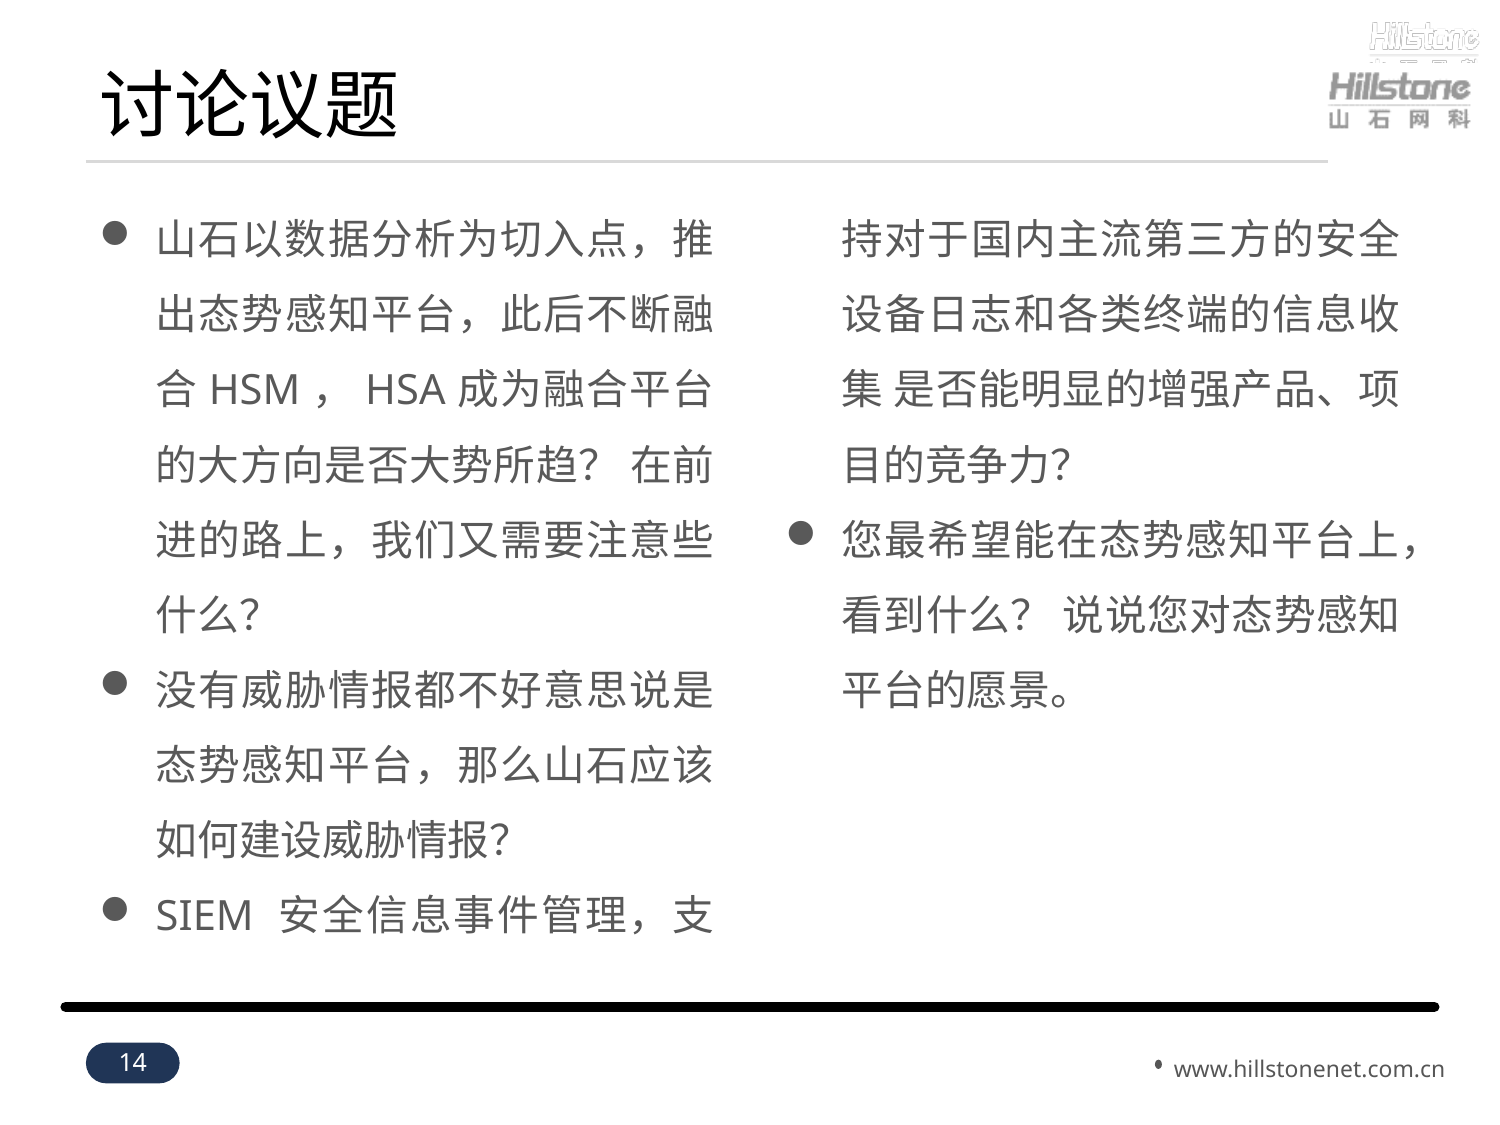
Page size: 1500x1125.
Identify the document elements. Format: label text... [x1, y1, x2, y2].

title 讨论议题 [84, 59, 1397, 157]
picture [1363, 13, 1483, 135]
list 山石以数据分析为切入点，推出态势感知平台，此后不断融合HSM，HSA成为融合平台的大方向是否大势所趋？ 在前进的路上，我们又需要注意些什么？ 没有威胁情报都不好意思说是态势感知平台，那么山石应该如何建设威胁情报？ SIEM 安全信息事件管理，支持对于国内主流第三方的安全设备日志和各类终端的信息收集 是否能明显的增强产品、项目的竞争力？ 您最希望能在态势感知平台上，看到什么？ 说说您对态势感知平台的愿景。 [84, 180, 1416, 984]
